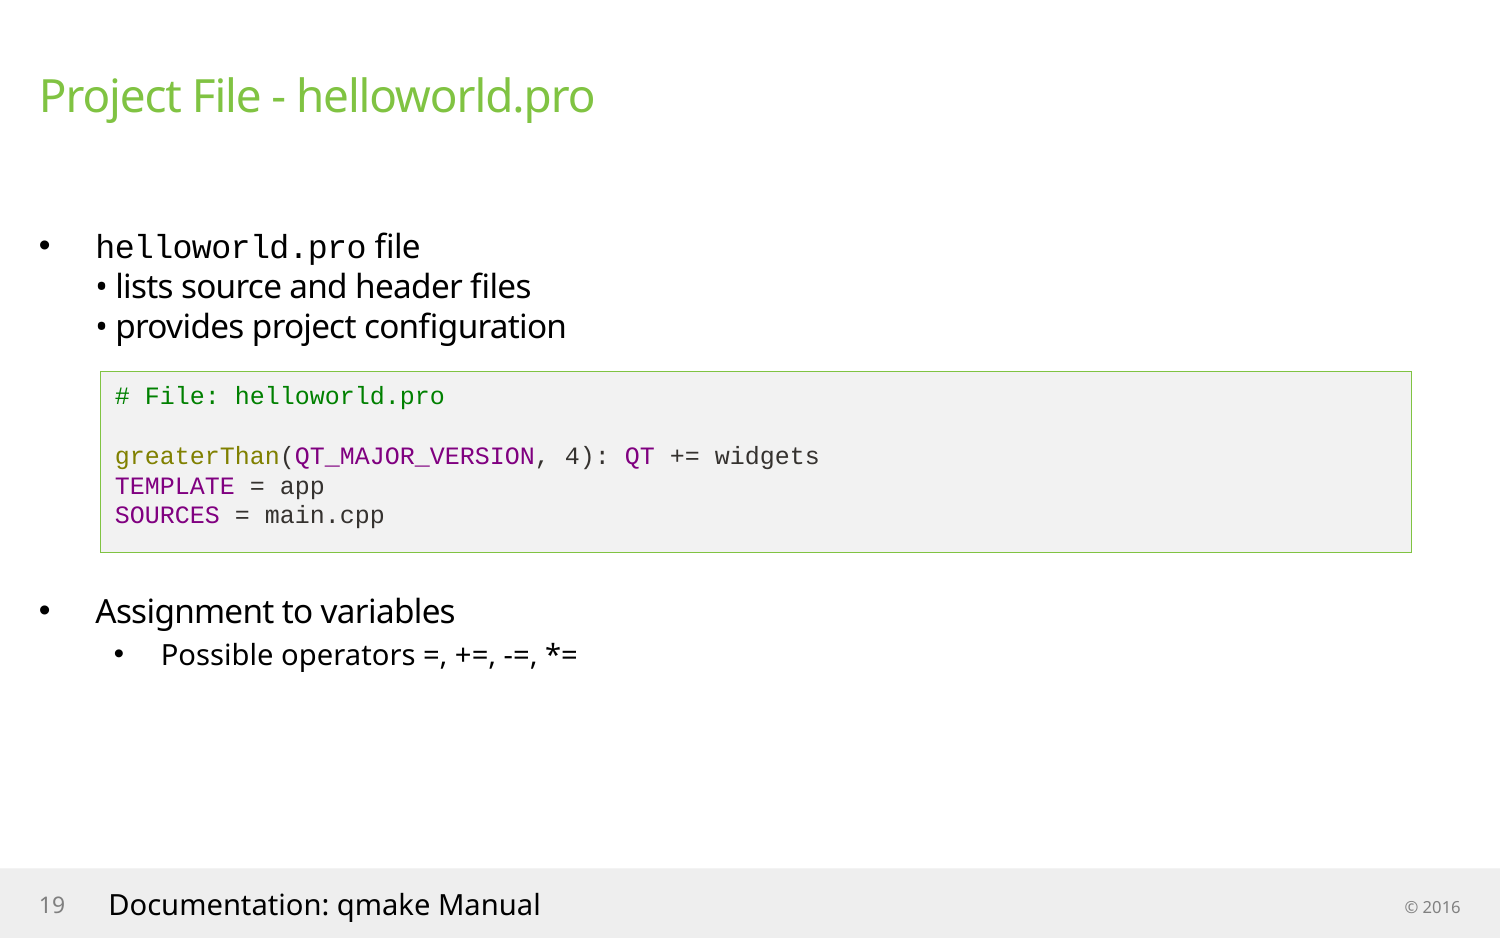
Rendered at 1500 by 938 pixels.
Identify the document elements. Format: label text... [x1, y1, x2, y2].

slide_number 19 [39, 892, 410, 921]
list helloworld.pro file • lists source and header files • provides project configuration Assignment to variables Possible operators =, +=, -=, *= [39, 224, 1471, 846]
footer © 2016 [1188, 896, 1461, 917]
title Project File - helloworld.pro [39, 66, 1052, 195]
text_box Documentation: qmake Manual [93, 894, 795, 927]
text_box # File: helloworld.pro greaterThan(QT_MAJOR_VERSION, 4): QT += widgets TEMPLATE = app SOURCES = main.cpp [100, 371, 1412, 553]
